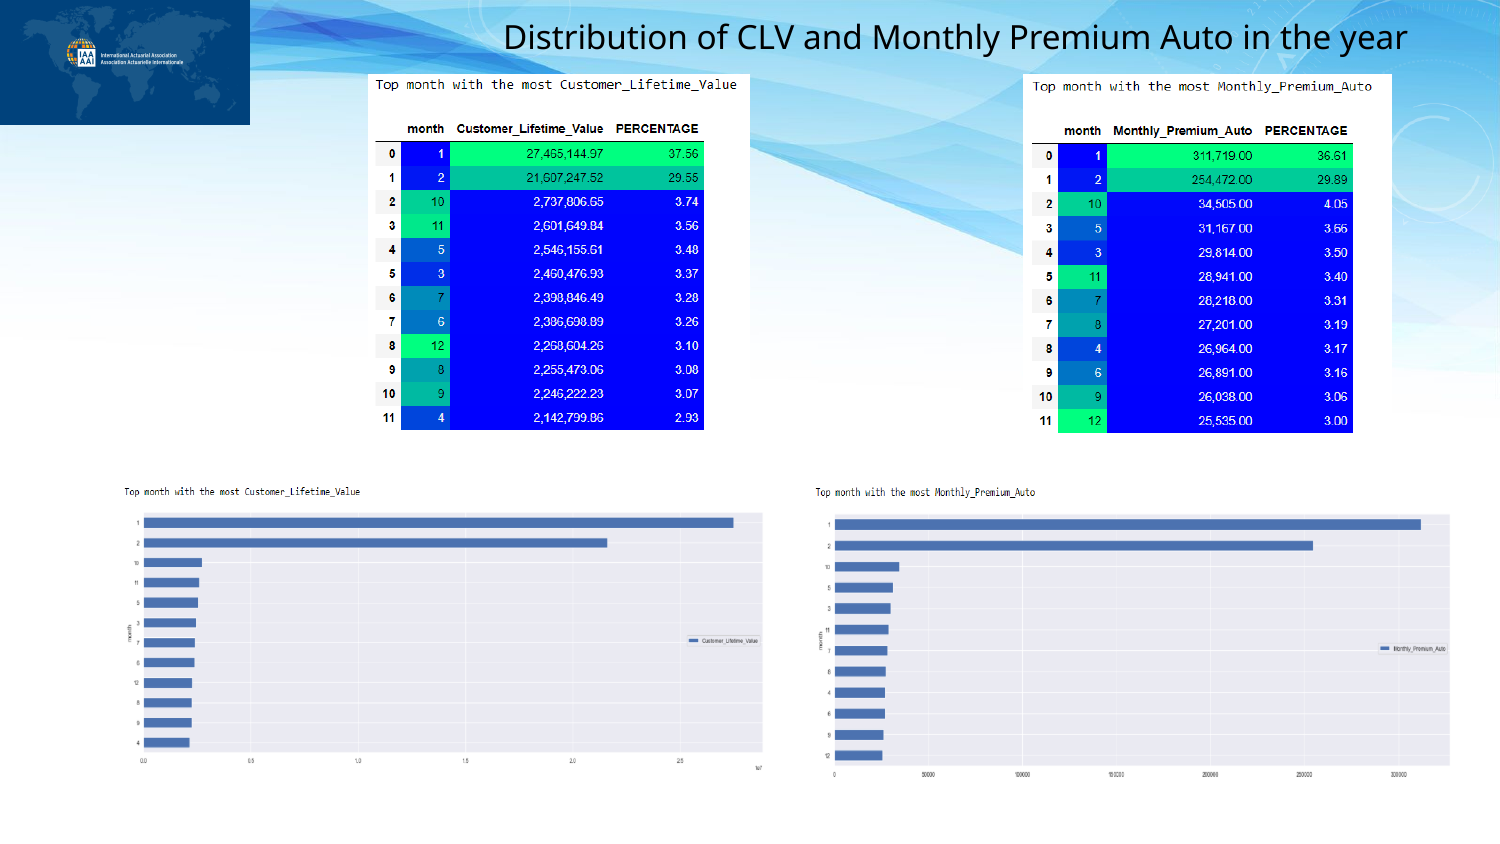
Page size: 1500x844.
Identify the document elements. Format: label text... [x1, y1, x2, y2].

picture [0, 0, 1500, 844]
text_box Distribution of CLV and Monthly Premium Auto in the year [429, 9, 1484, 64]
